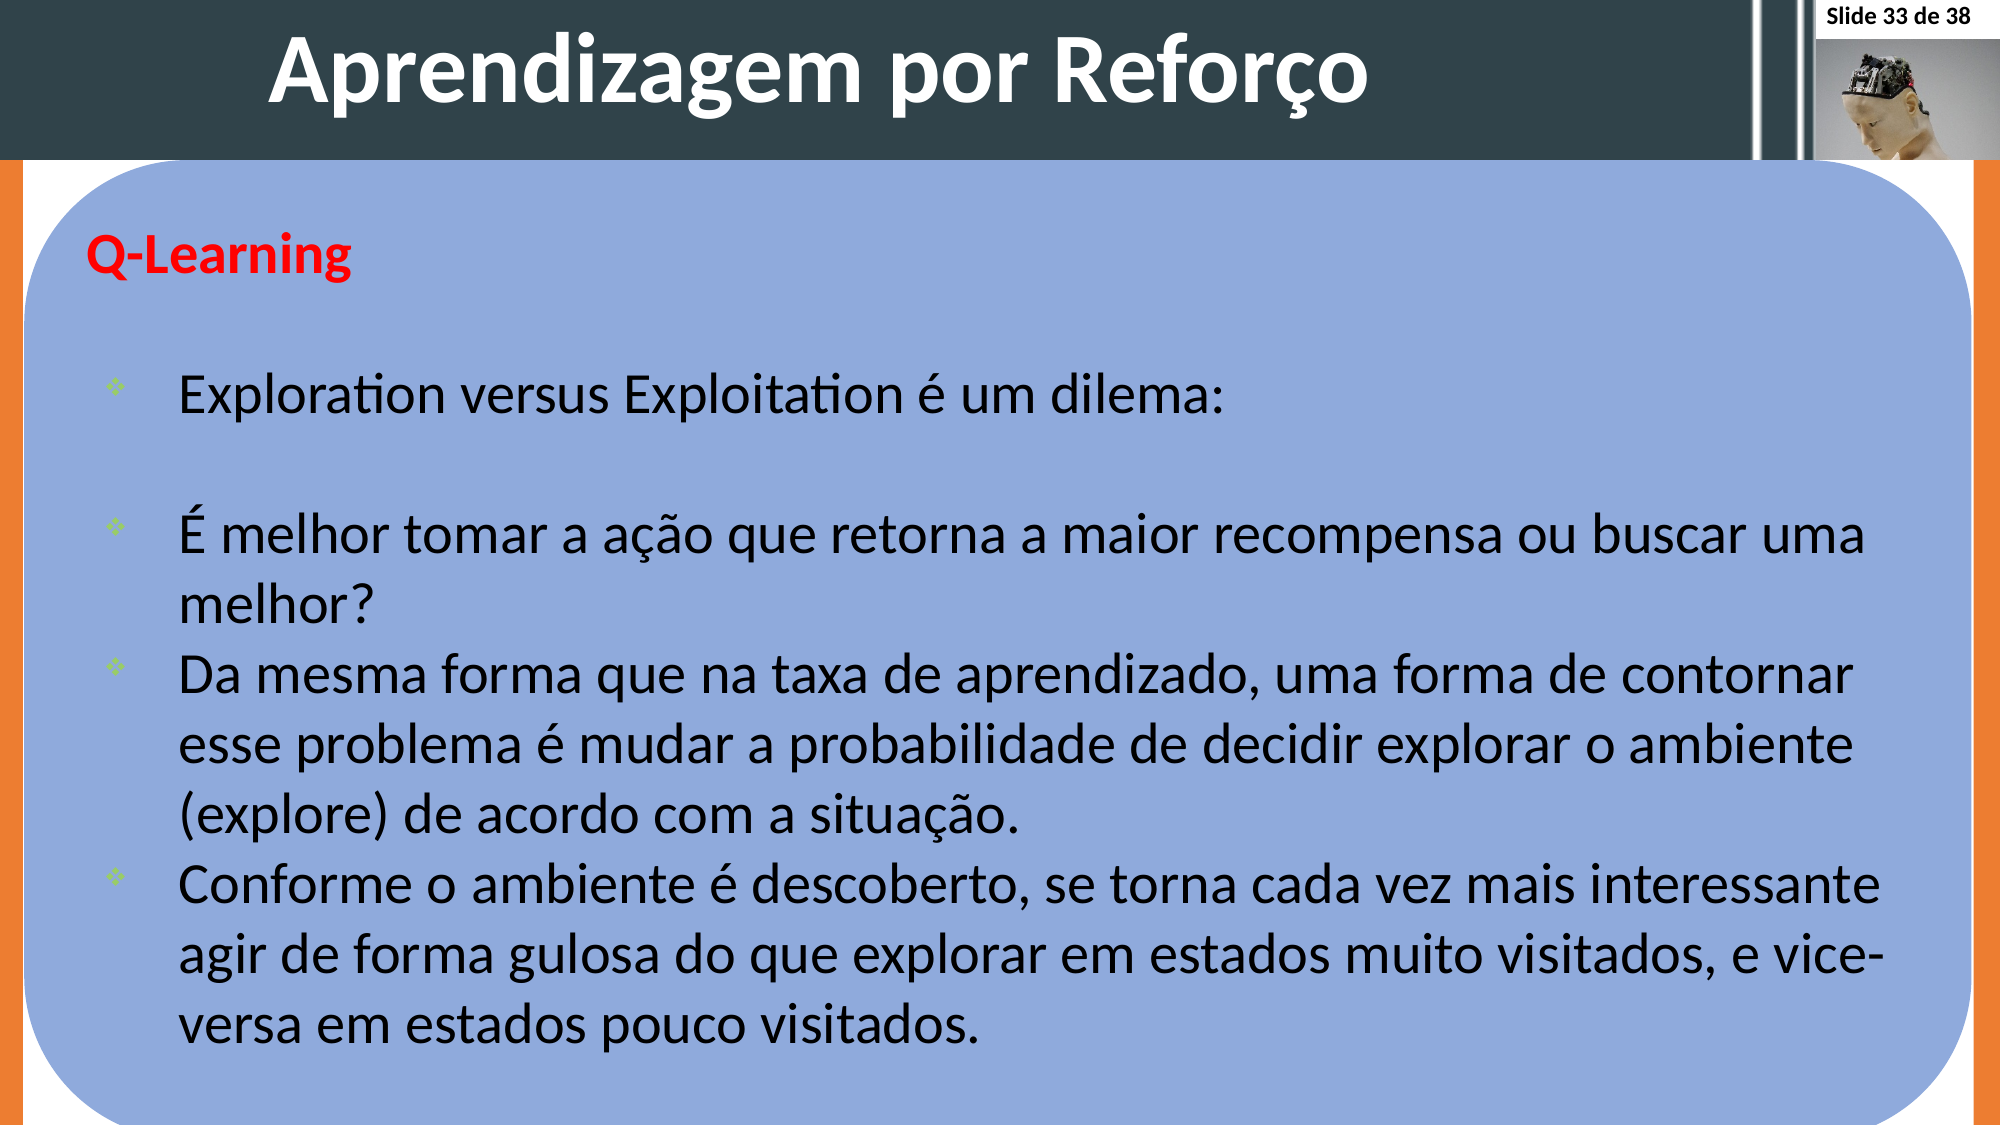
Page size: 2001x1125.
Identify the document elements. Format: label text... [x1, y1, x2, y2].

picture [0, 0, 2000, 161]
text_box Q-Learning Exploration versus Exploitation é um dilema: É melhor tomar a ação que retorna a maior recompensa ou buscar uma melhor? Da mesma forma que na taxa de aprendizado, uma forma de contornar esse problema é mudar a probabilidade de decidir explorar o ambiente (explore) de acordo com a situação. Conforme o ambiente é descoberto, se torna cada vez mais interessante agir de forma gulosa do que explorar em estados muito visitados, e vice-versa em estados pouco visitados. [23, 159, 1973, 1125]
text_box [1975, 160, 2000, 1125]
text_box [22, 161, 156, 1125]
text_box [1826, 159, 1975, 1125]
text_box [0, 161, 22, 1125]
